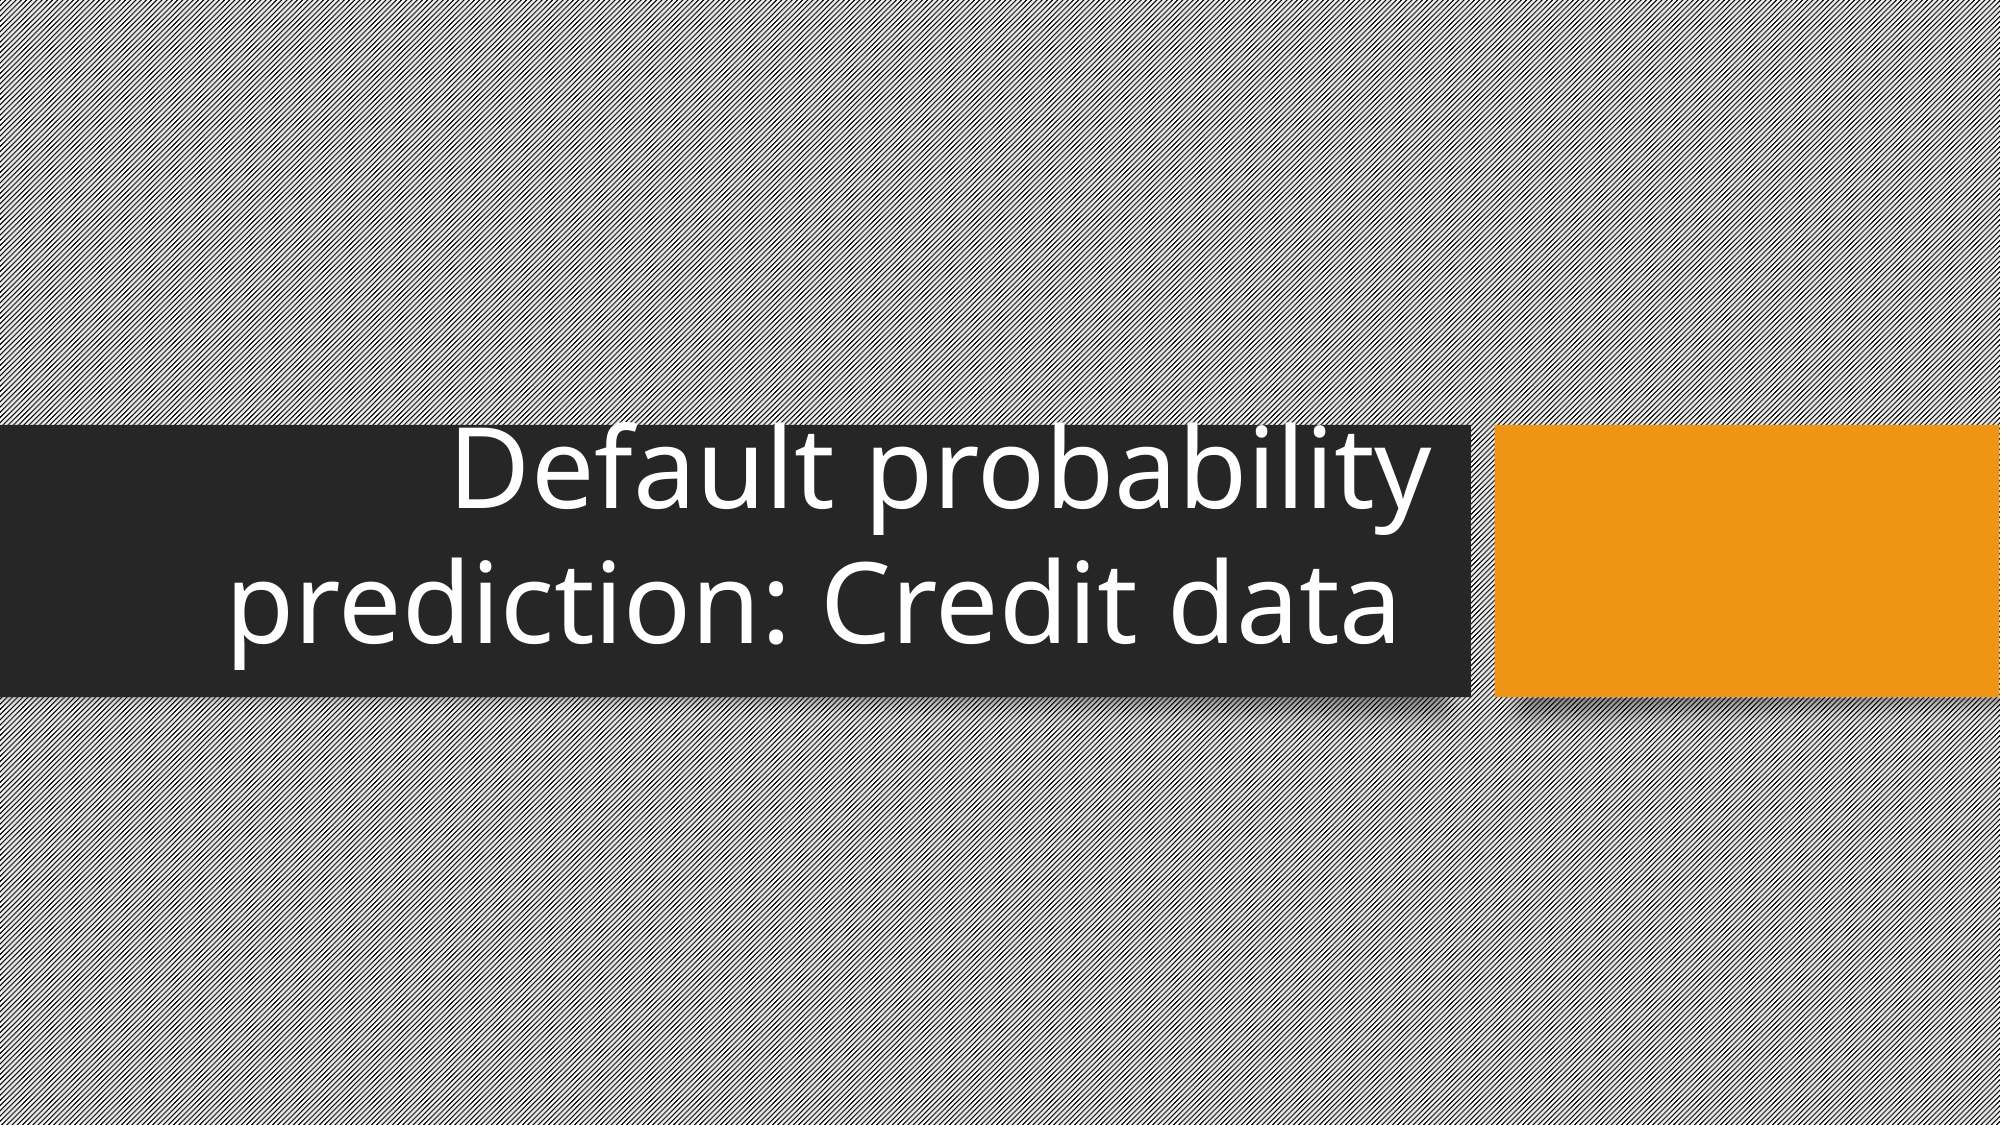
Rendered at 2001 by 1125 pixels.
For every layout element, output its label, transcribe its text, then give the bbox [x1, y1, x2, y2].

picture [0, 0, 2000, 1125]
text_box [111, 720, 1448, 905]
text_box Default probability prediction: Credit data [111, 448, 1448, 674]
